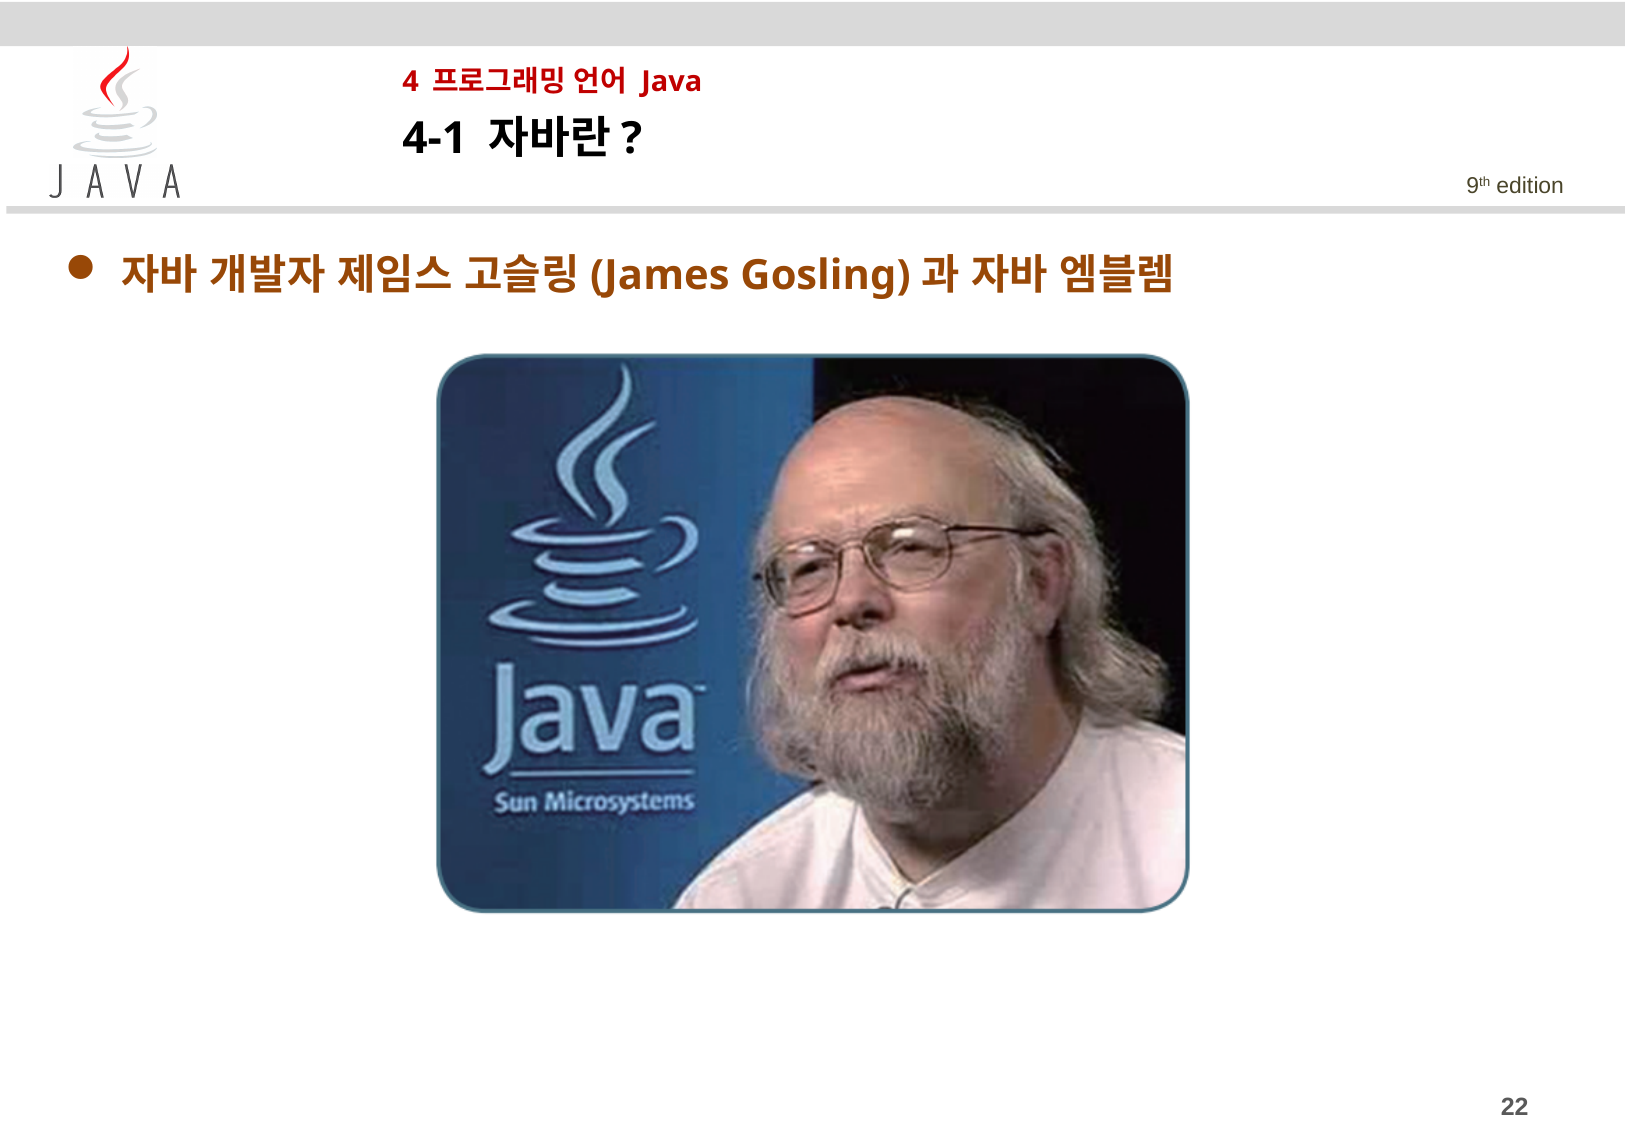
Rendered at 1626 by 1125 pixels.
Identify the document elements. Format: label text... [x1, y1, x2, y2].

list 자바 개발자 제임스 고슬링(James Gosling)과 자바 엠블렘 [48, 223, 1564, 1064]
picture [430, 337, 1194, 917]
list 4-1 자바란? [387, 101, 1545, 171]
title 4 프로그래밍 언어 Java [387, 54, 1393, 105]
picture [73, 46, 157, 158]
picture [49, 164, 180, 198]
slide_number 22 [1164, 1074, 1544, 1125]
